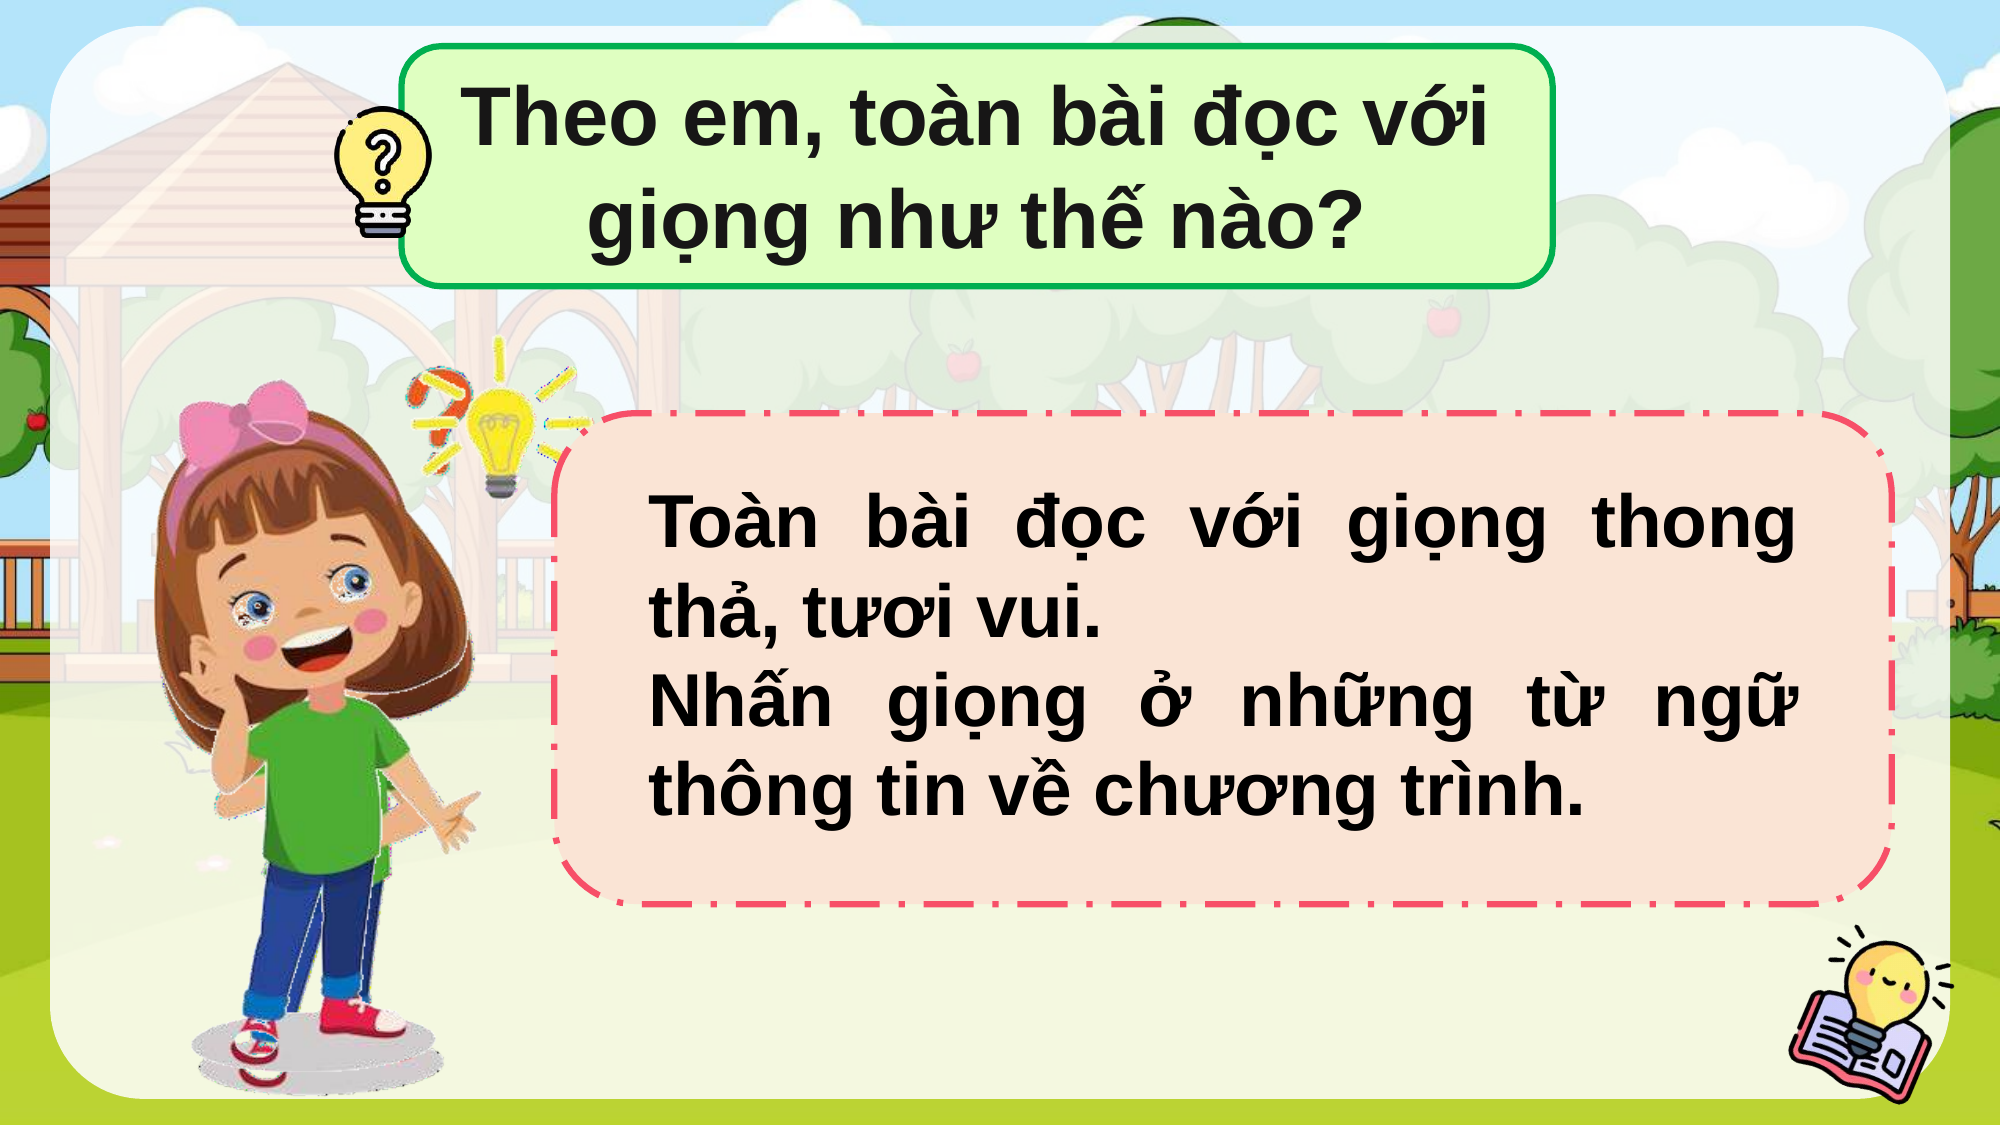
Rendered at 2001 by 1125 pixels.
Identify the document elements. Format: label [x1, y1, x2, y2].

text_box [49, 25, 1951, 1120]
picture [0, 0, 2000, 1125]
text_box [398, 42, 1974, 1116]
